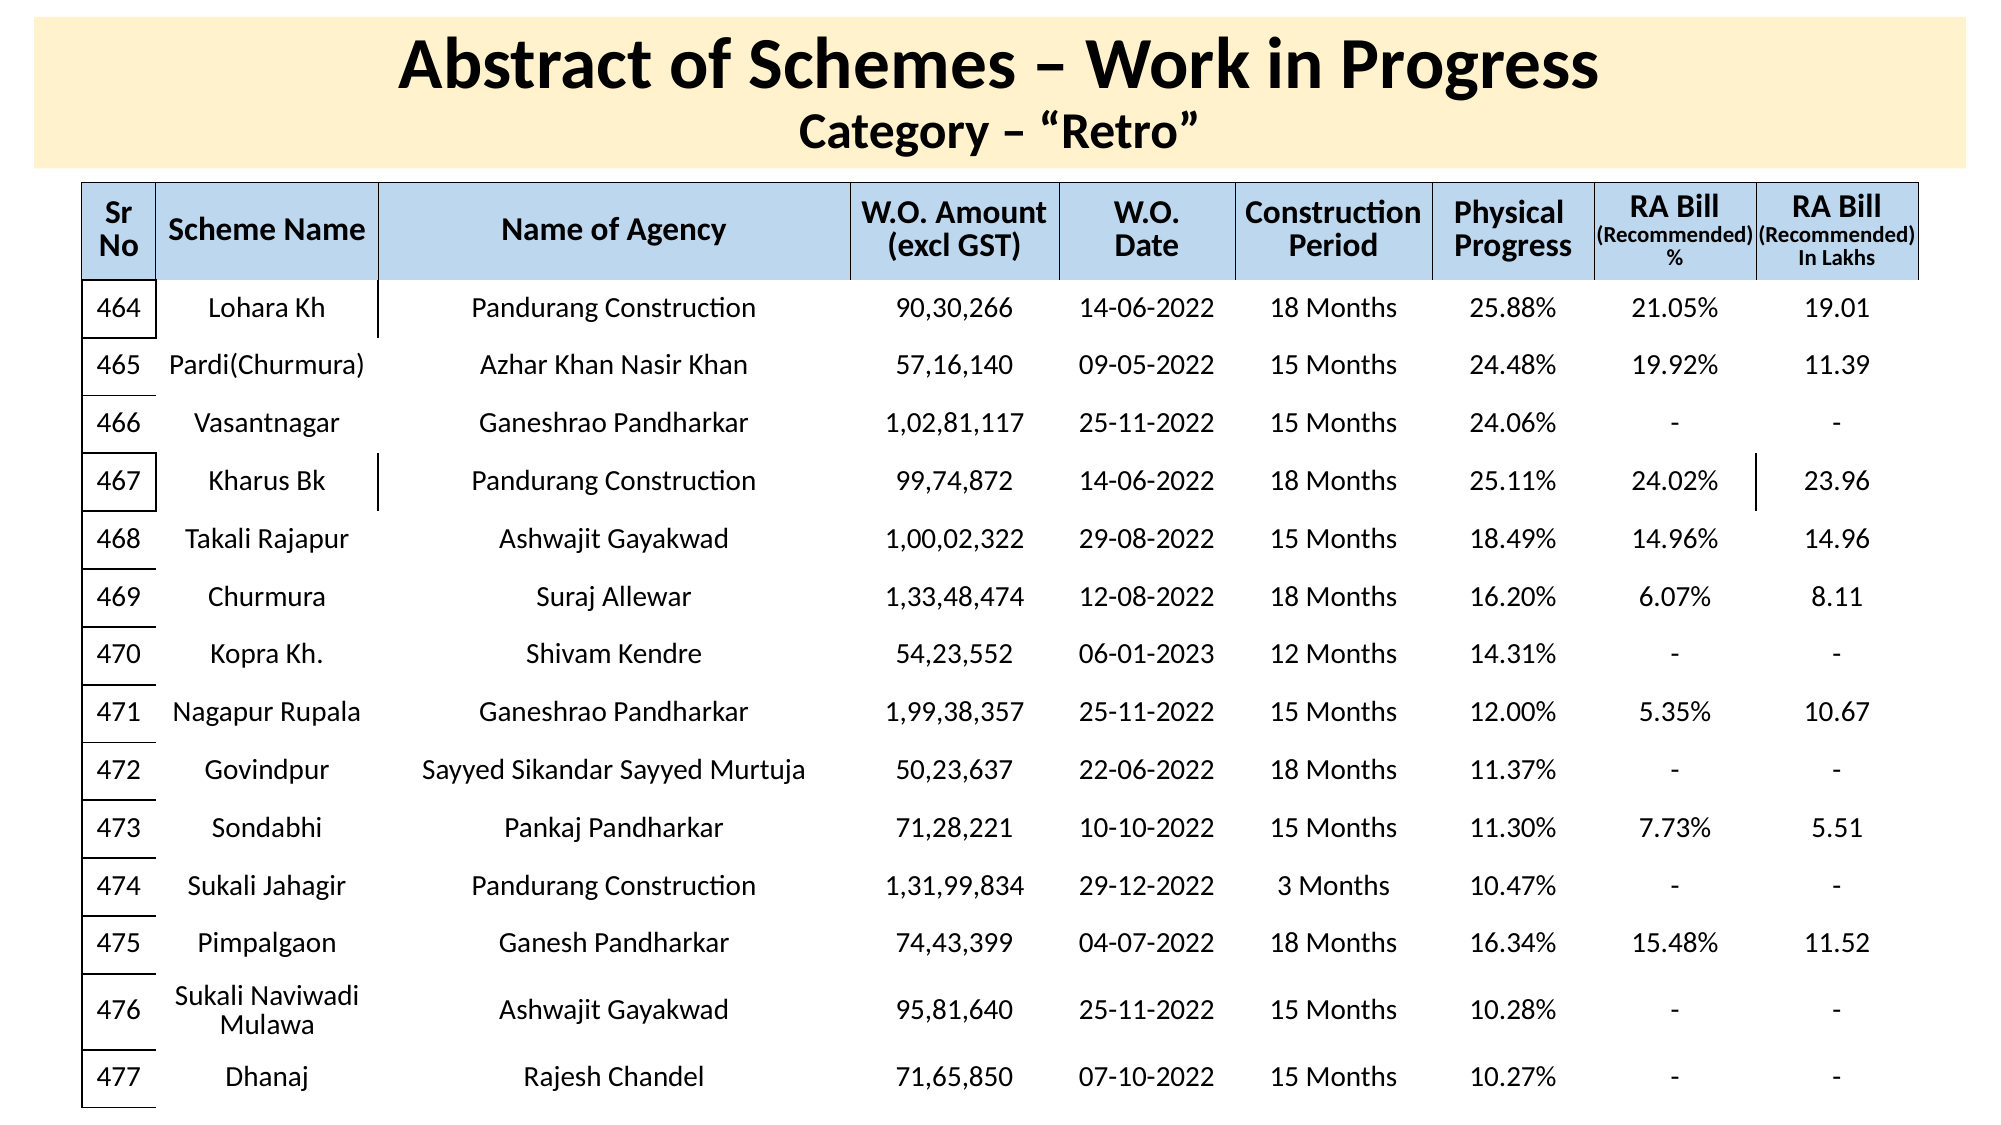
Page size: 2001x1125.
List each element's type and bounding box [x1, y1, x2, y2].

table_header [82, 183, 155, 279]
table_header [156, 183, 378, 338]
table_header [379, 183, 1918, 338]
table_cell [83, 338, 1918, 1107]
table_cell [83, 454, 155, 510]
title [34, 16, 1966, 169]
table_header [83, 281, 155, 337]
